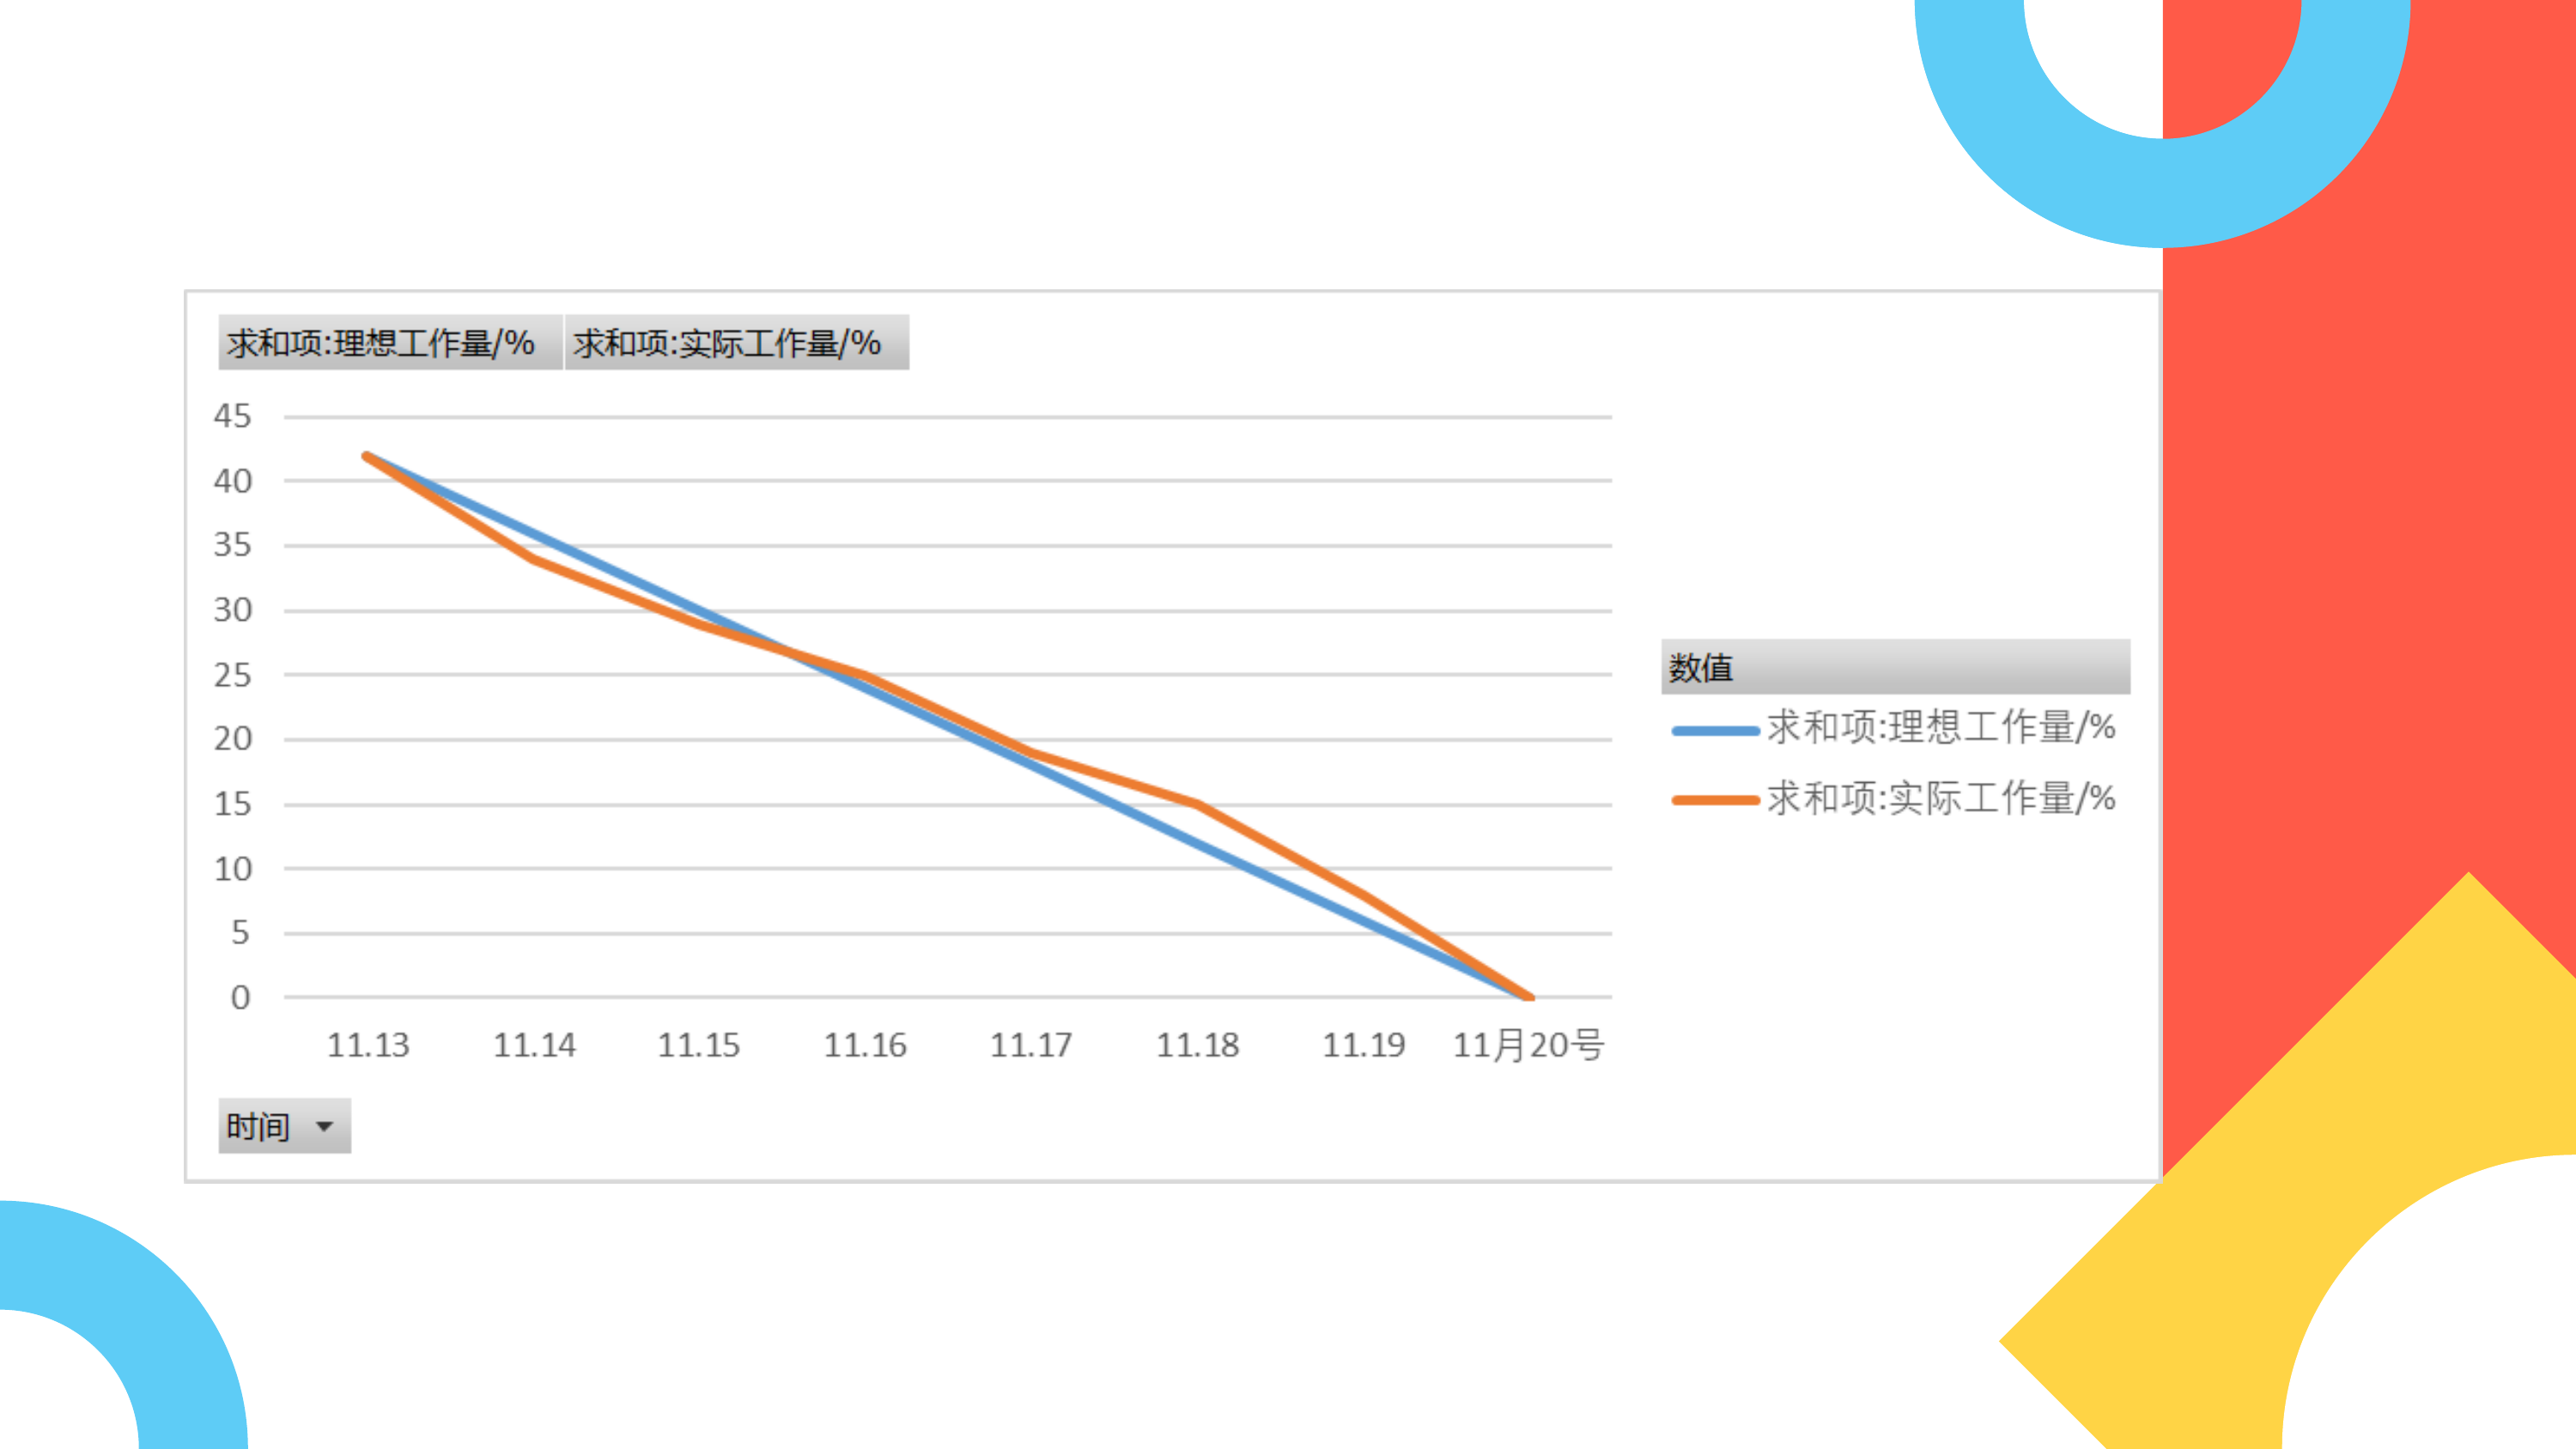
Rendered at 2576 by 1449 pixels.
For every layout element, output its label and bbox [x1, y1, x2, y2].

text_box [1914, 0, 2411, 248]
text_box [2136, 1009, 2576, 1449]
picture [184, 289, 2163, 1185]
text_box [2281, 1154, 2576, 1449]
text_box [2162, 0, 2576, 1007]
text_box [0, 1200, 248, 1449]
